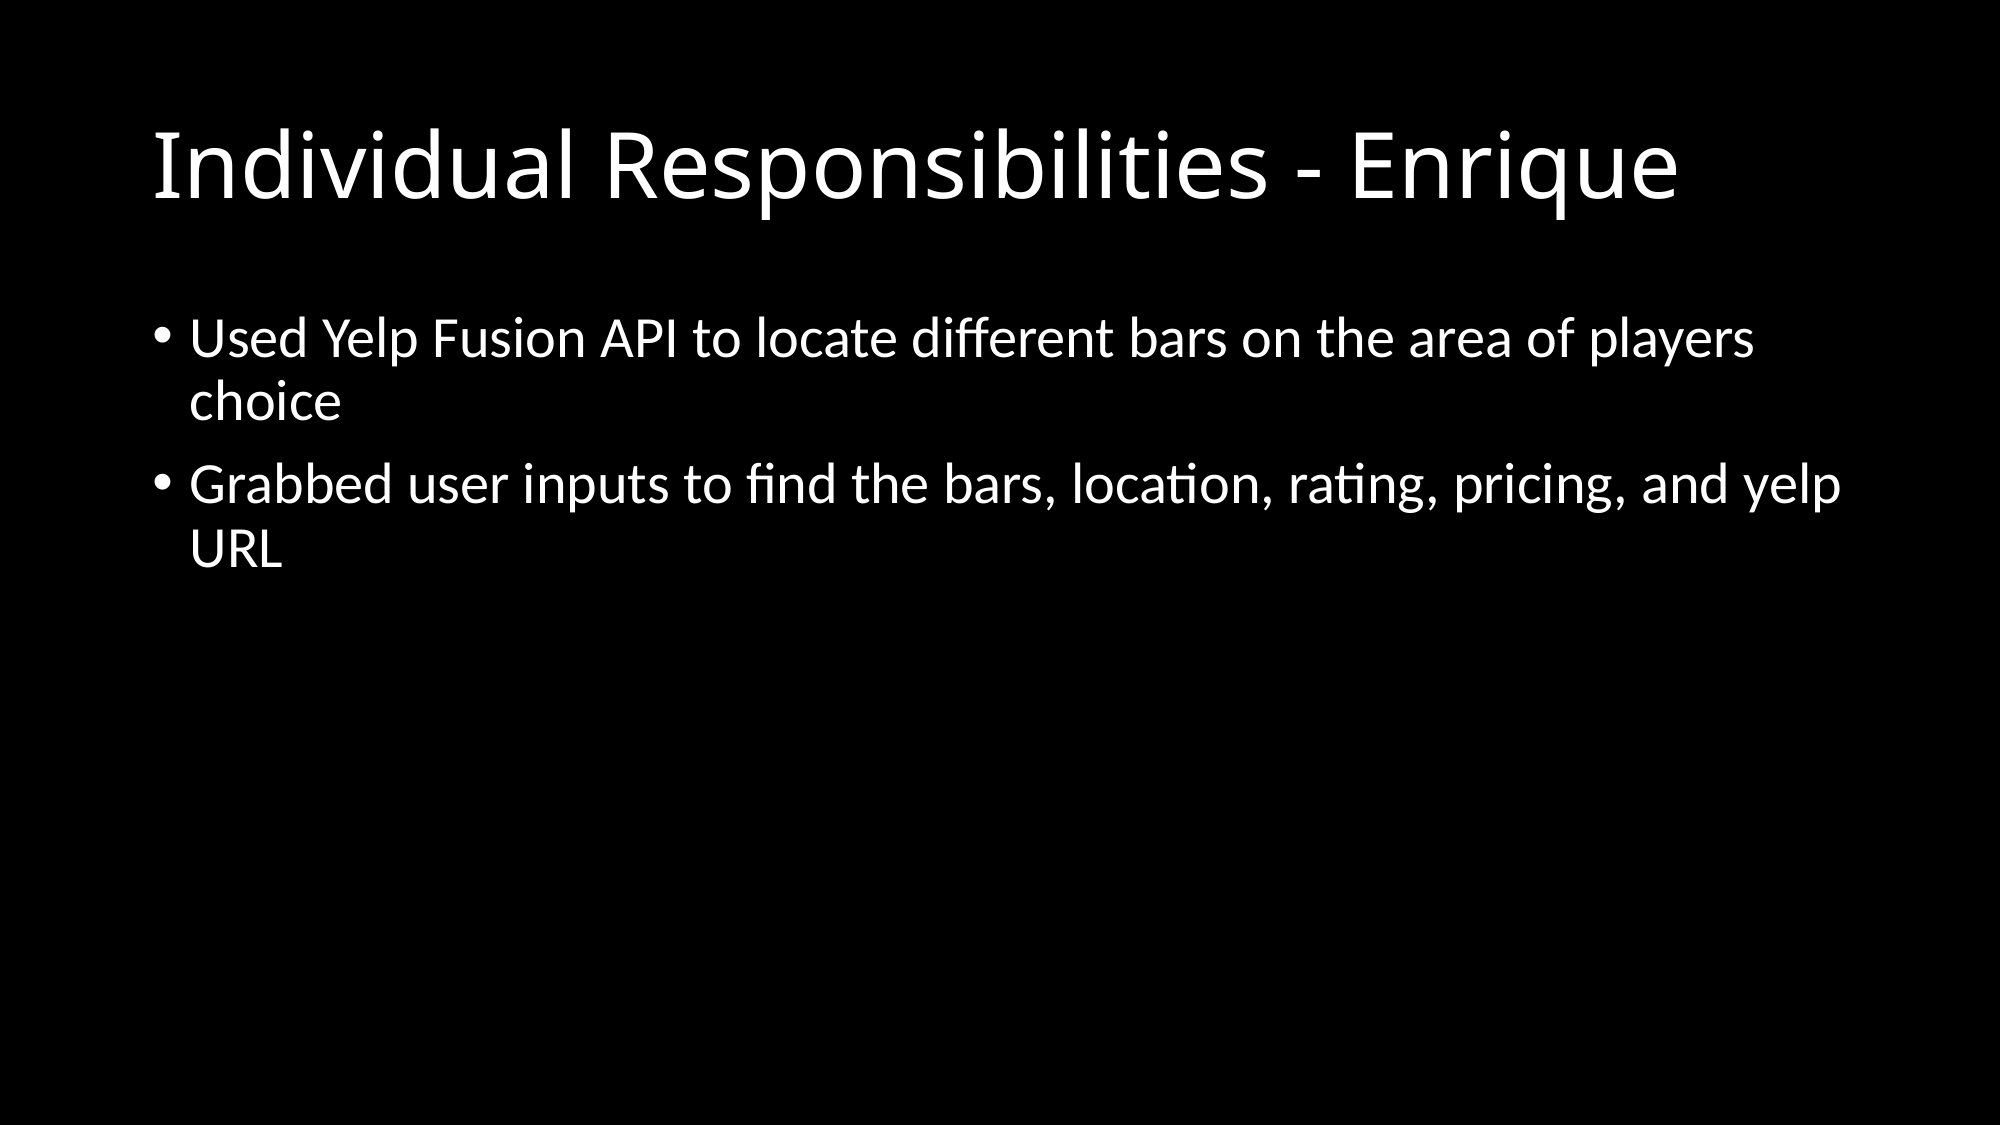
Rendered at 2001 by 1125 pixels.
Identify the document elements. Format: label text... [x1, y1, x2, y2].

title Individual Responsibilities - Enrique [137, 59, 1863, 278]
list Used Yelp Fusion API to locate different bars on the area of players choice Grabbed user inputs to find the bars, location, rating, pricing, and yelp URL [137, 299, 1863, 1014]
